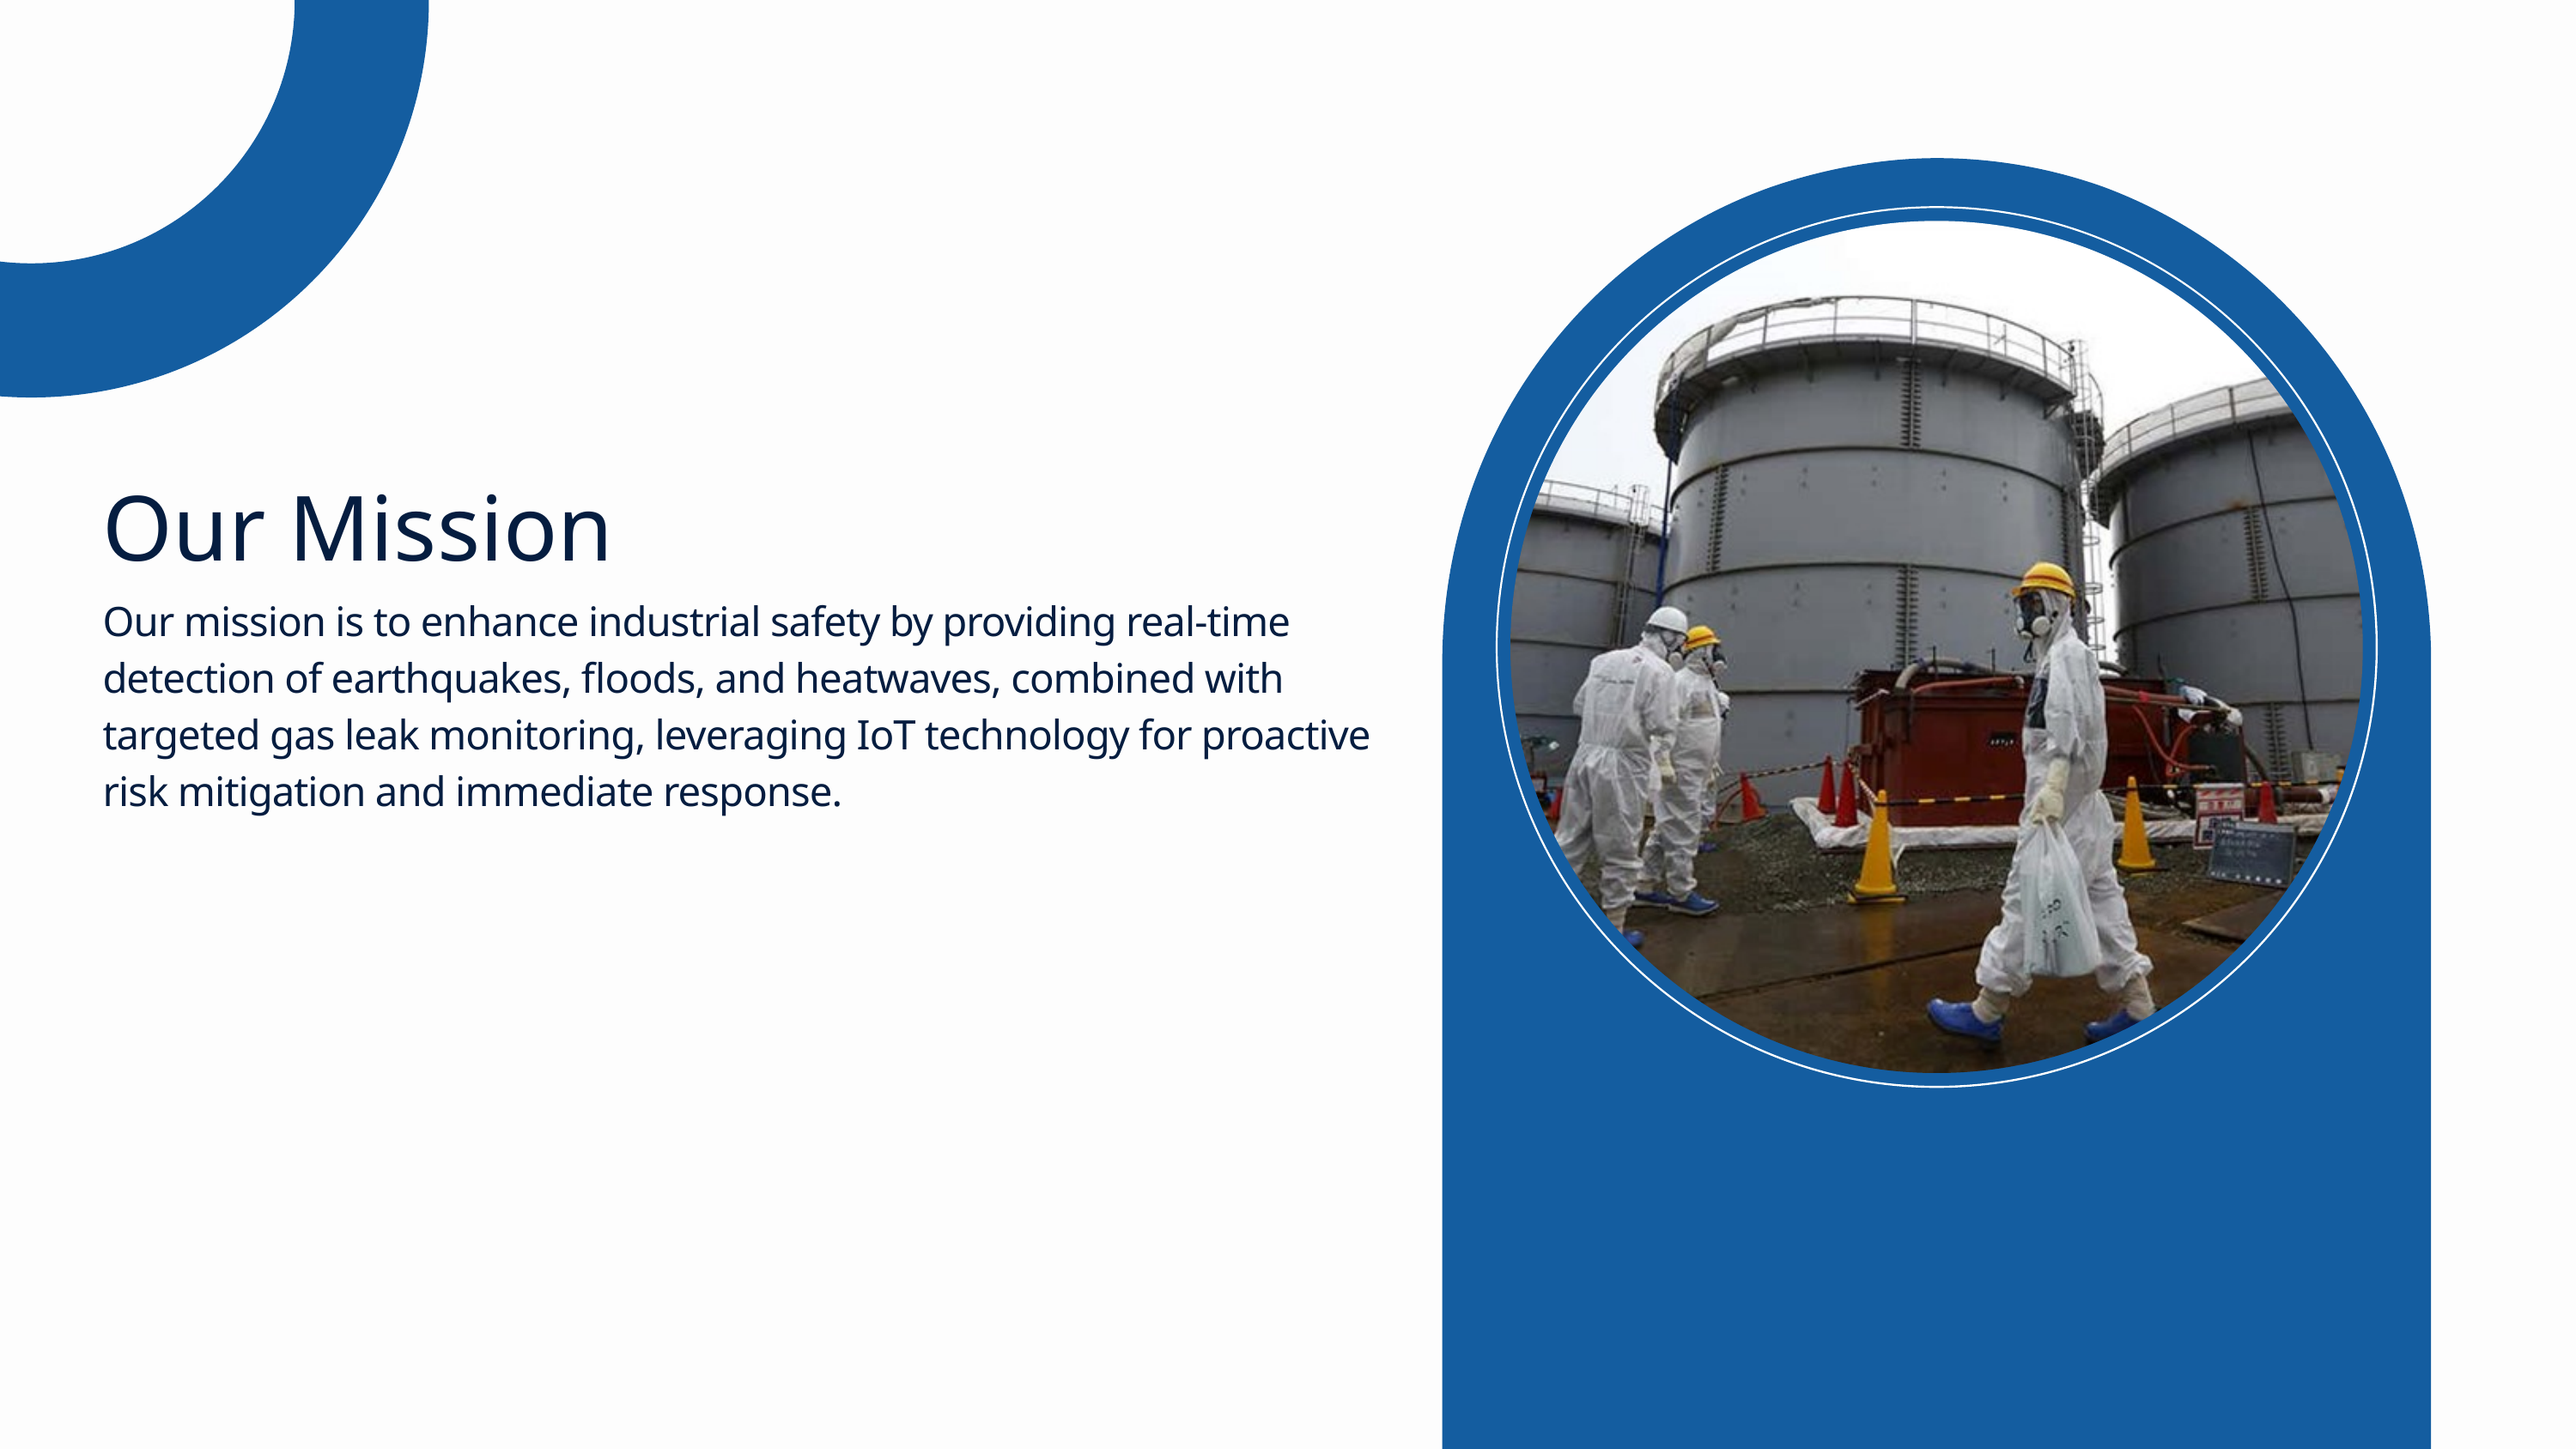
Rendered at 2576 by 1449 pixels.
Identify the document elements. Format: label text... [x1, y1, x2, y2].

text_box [1494, 205, 2379, 1089]
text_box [1442, 157, 2432, 1449]
text_box Our mission is to enhance industrial safety by providing real-time detection of earthquakes, floods, and heatwaves, combined with targeted gas leak monitoring, leveraging IoT technology for proactive risk mitigation and immediate response. [102, 587, 1430, 872]
text_box Our Mission [102, 452, 758, 579]
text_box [0, 0, 362, 331]
